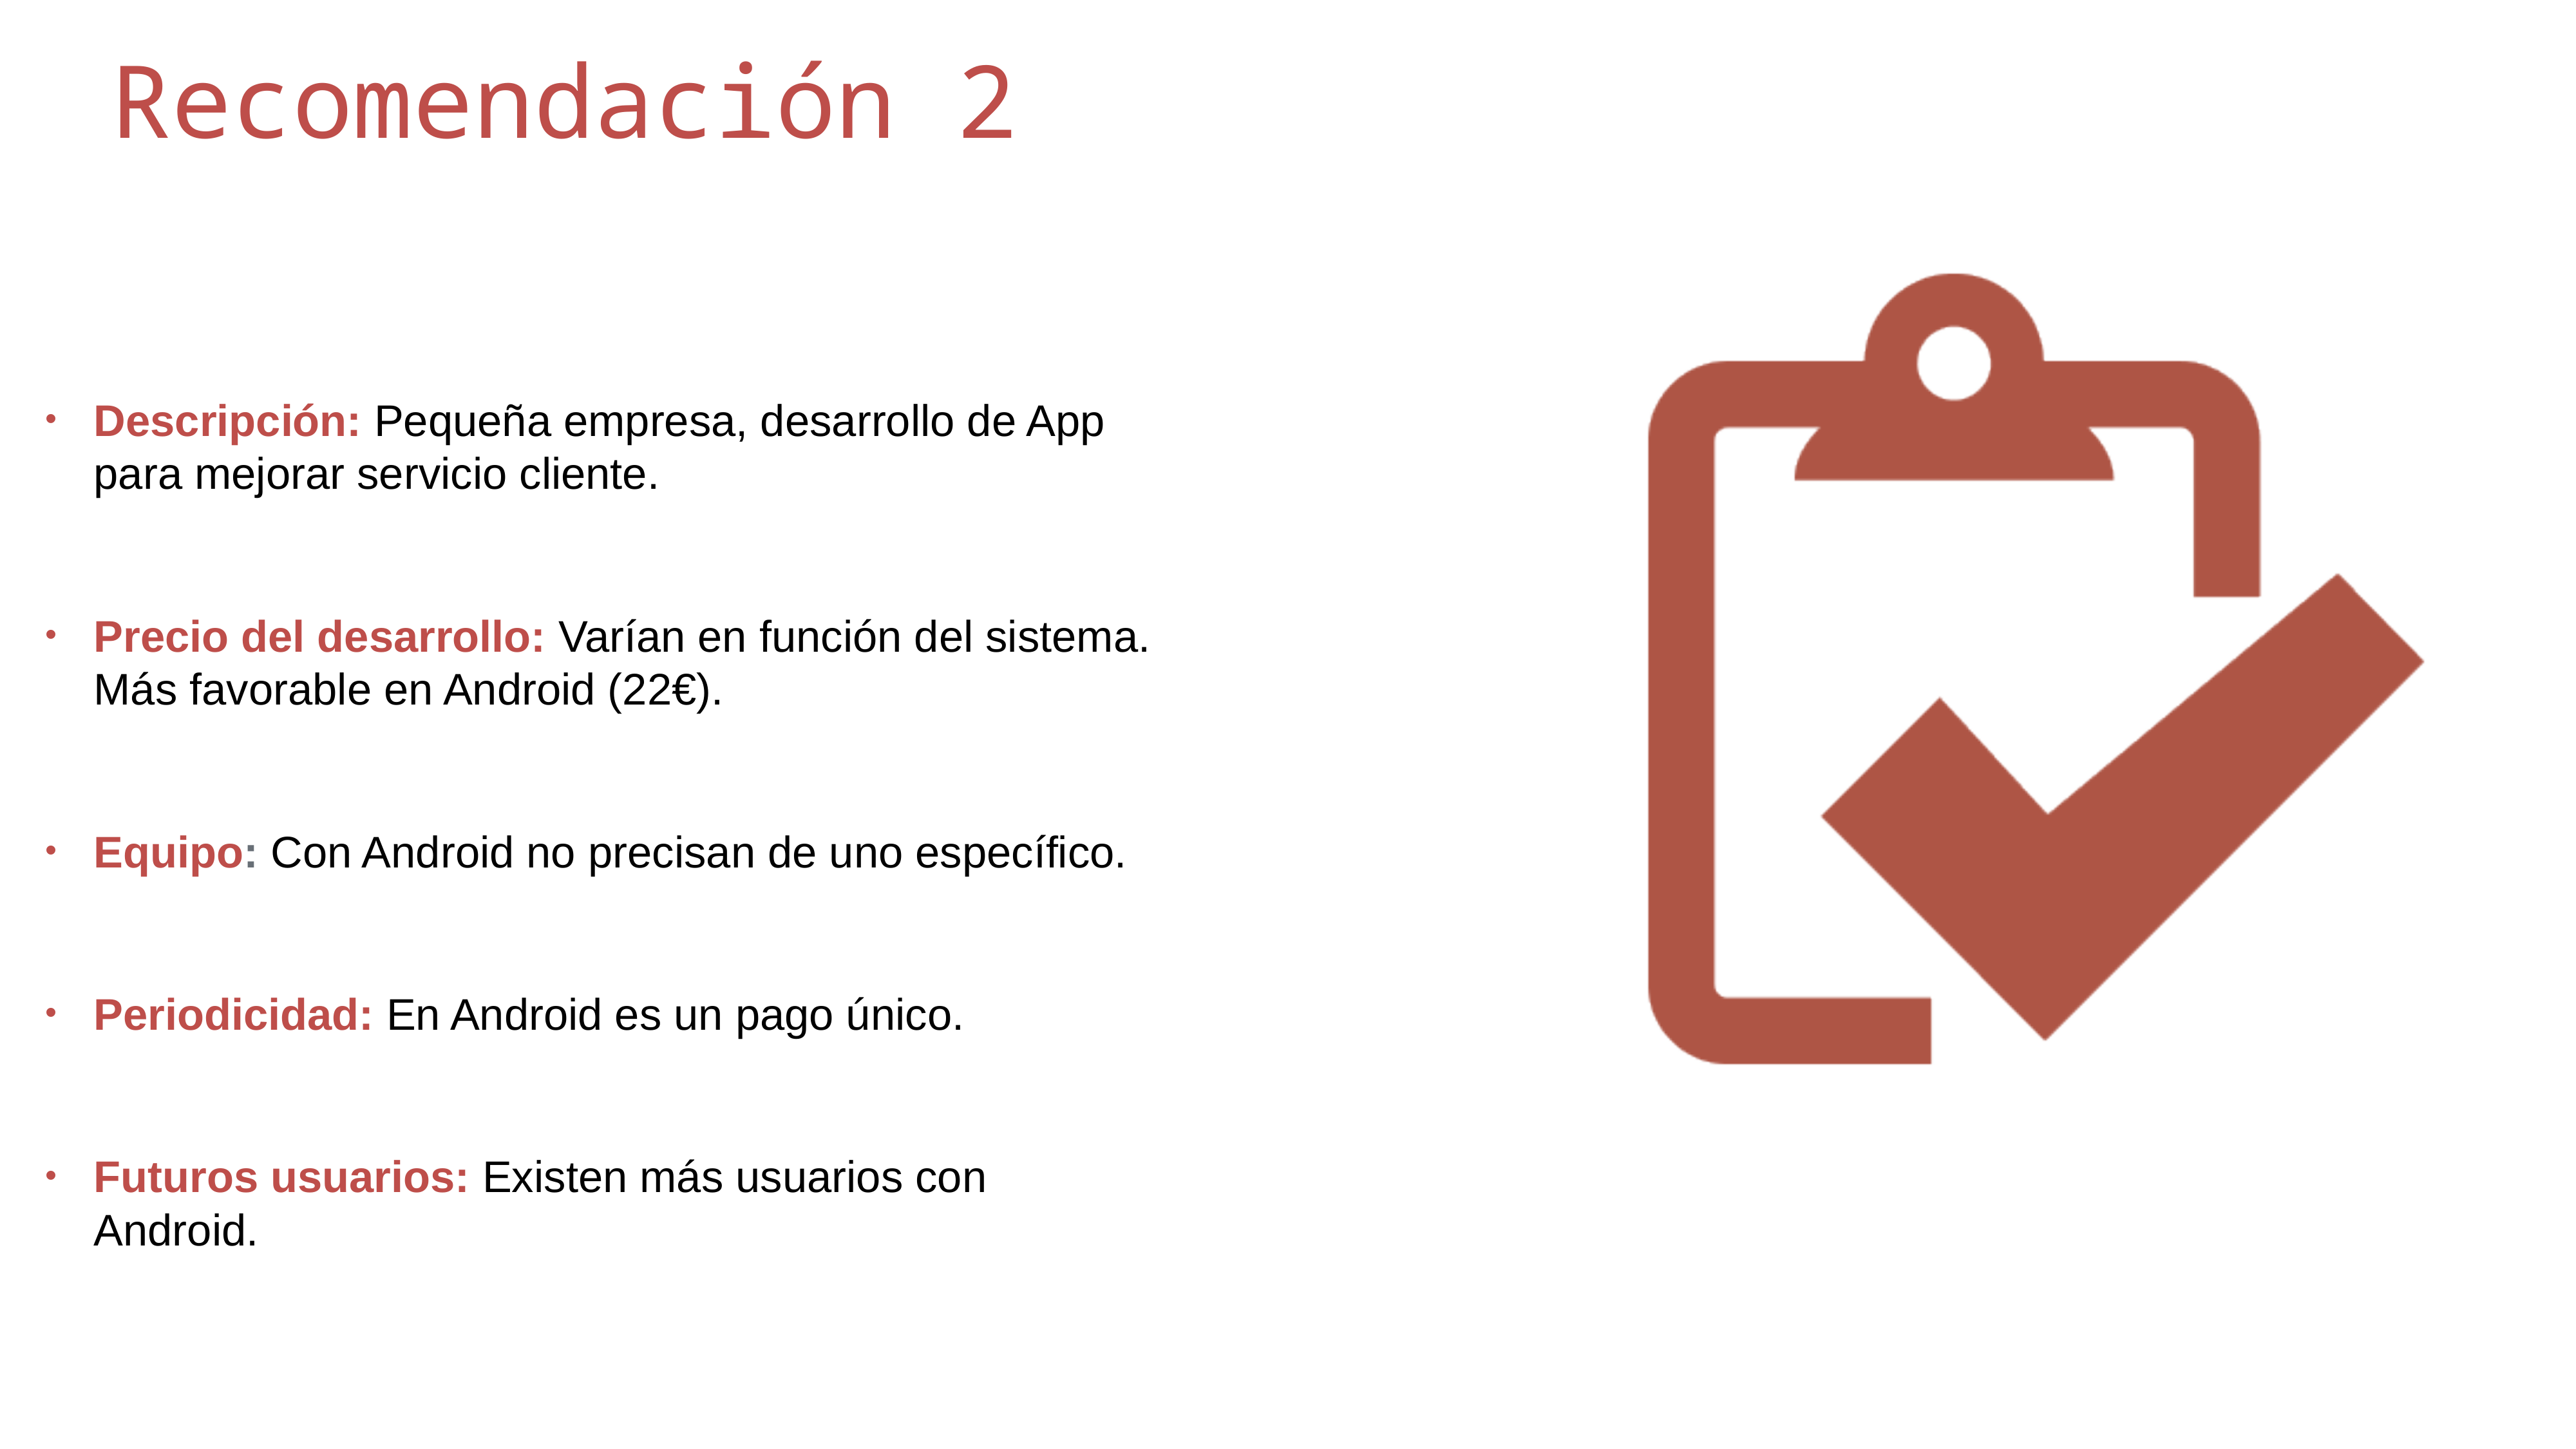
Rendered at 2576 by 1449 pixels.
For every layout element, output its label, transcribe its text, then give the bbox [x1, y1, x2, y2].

list Descripción: Pequeña empresa, desarrollo de App para mejorar servicio cliente. Precio del desarrollo: Varían en función del sistema. Más favorable en Android (22€). Equipo: Con Android no precisan de uno específico. Periodicidad: En Android es un pago único. Futuros usuarios: Existen más usuarios con Android. [39, 254, 2363, 1392]
picture [1510, 272, 2454, 1075]
text_box Recomendación 2 [106, 32, 1023, 164]
